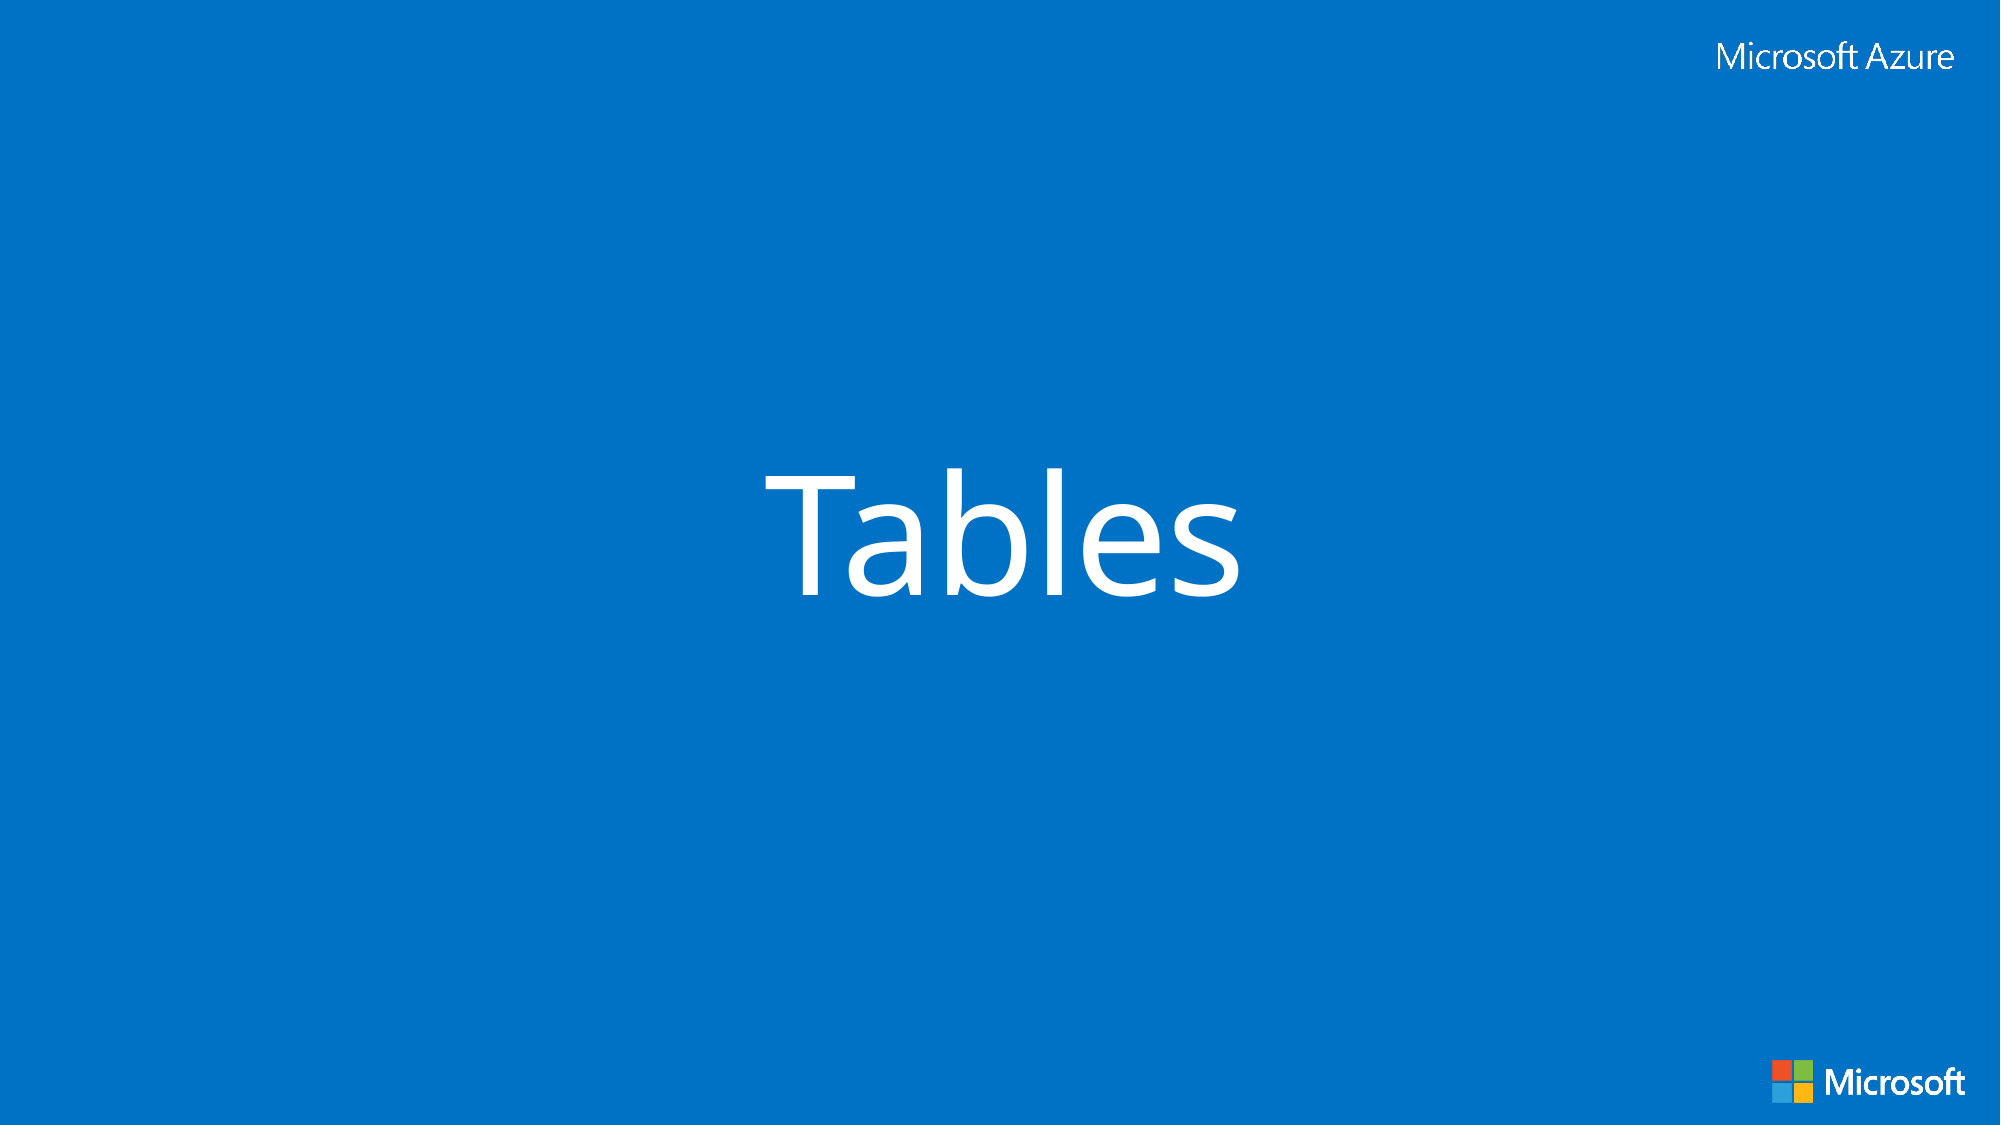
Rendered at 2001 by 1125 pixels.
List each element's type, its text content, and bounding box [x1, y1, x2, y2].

picture [1699, 24, 1972, 87]
picture [1772, 1060, 1965, 1103]
title Tables [126, 444, 1886, 653]
